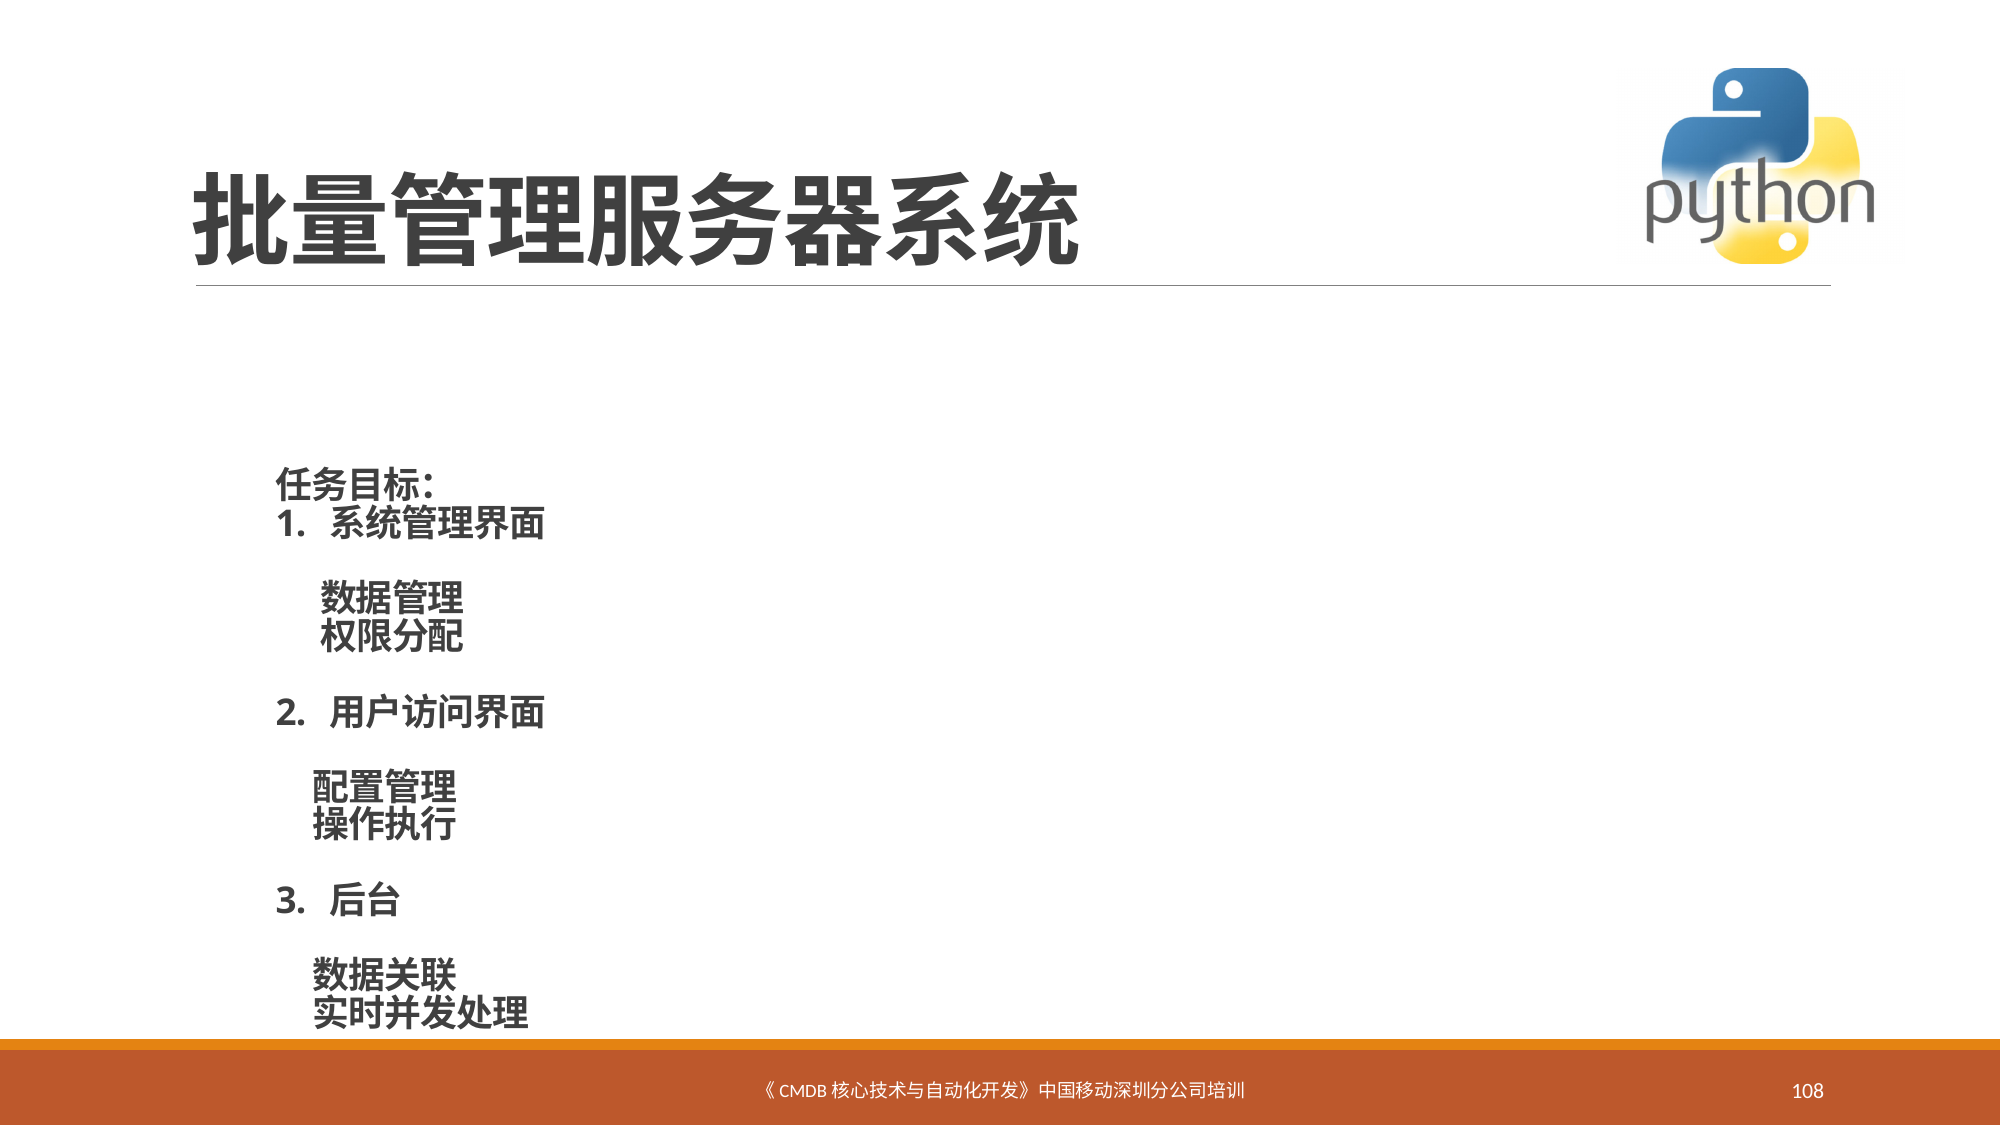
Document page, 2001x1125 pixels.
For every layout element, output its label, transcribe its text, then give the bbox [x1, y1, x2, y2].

title 任务目标： 1. 系统管理界面 数据管理 权限分配 2. 用户访问界面 配置管理 操作执行 3. 后台 数据关联 实时并发处理 [260, 454, 1956, 1125]
text_box 批量管理服务器系统 [175, 46, 1826, 285]
picture [1616, 68, 1906, 264]
